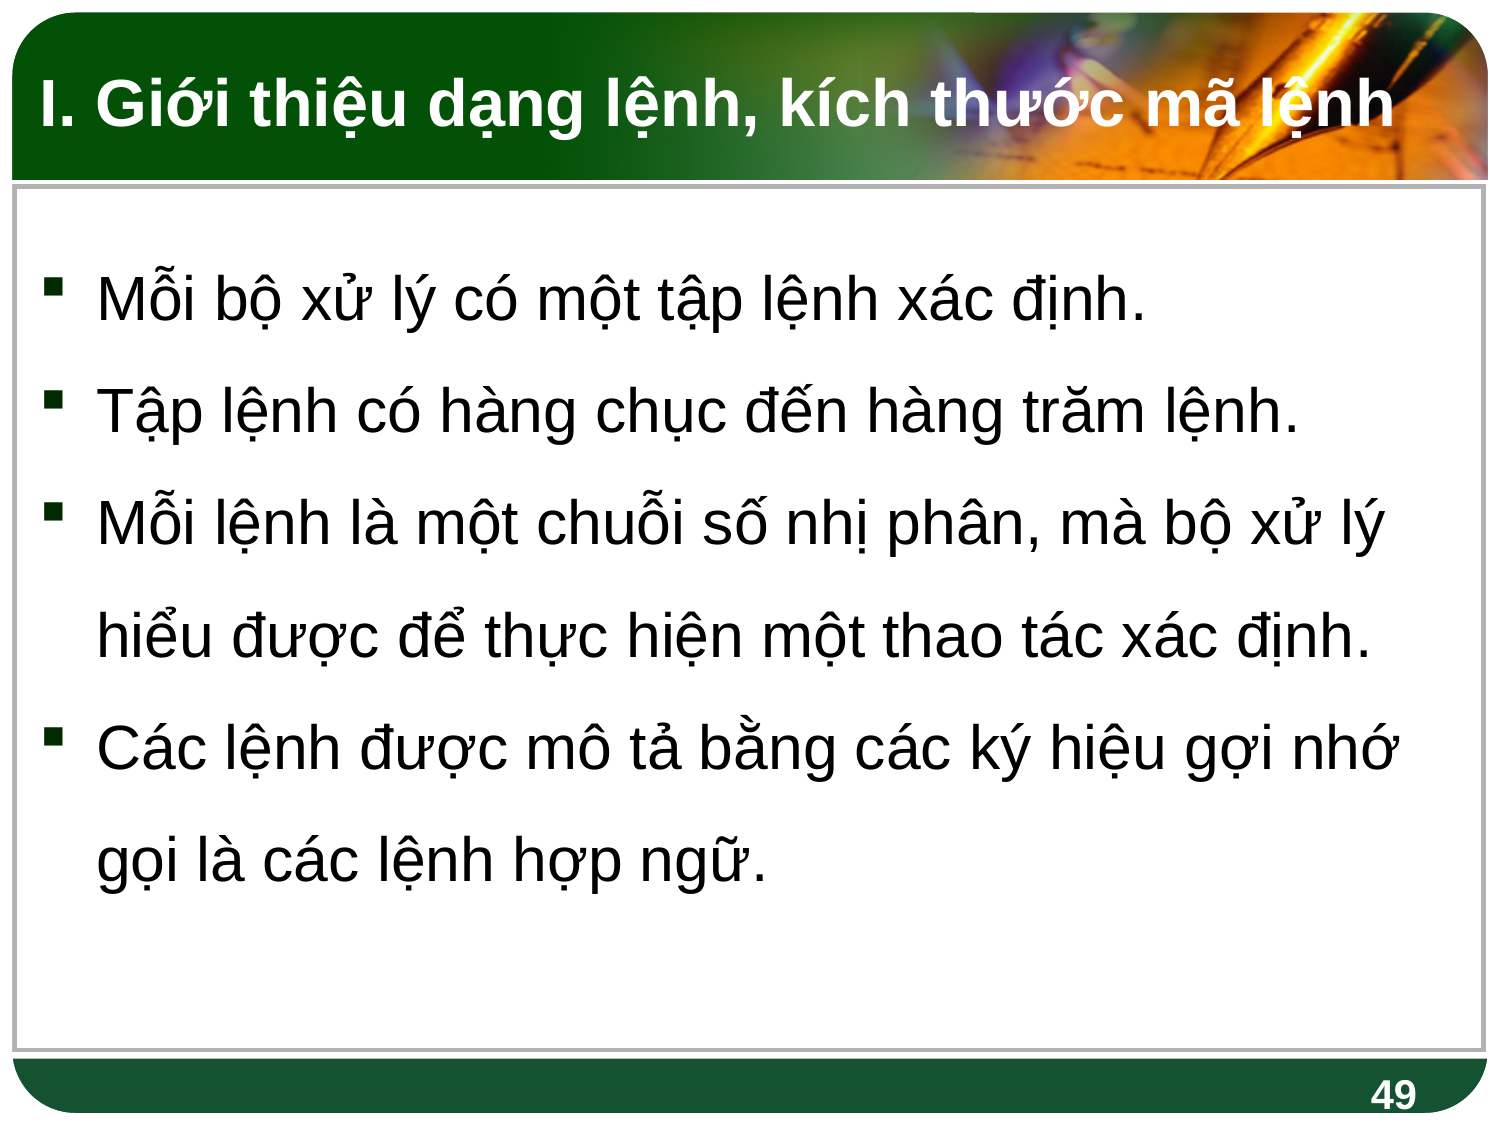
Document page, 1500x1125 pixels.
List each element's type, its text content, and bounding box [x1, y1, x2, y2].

text_box I. Giới thiệu dạng lệnh, kích thước mã lệnh [24, 52, 1500, 145]
list Mỗi bộ xử lý có một tập lệnh xác định. Tập lệnh có hàng chục đến hàng trăm lệnh. Mỗi lệnh là một chuỗi số nhị phân, mà bộ xử lý hiểu được để thực hiện một thao tác xác định. Các lệnh được mô tả bằng các ký hiệu gợi nhớ gọi là các lệnh hợp ngữ. [24, 212, 1475, 1038]
picture [13, 13, 1487, 180]
